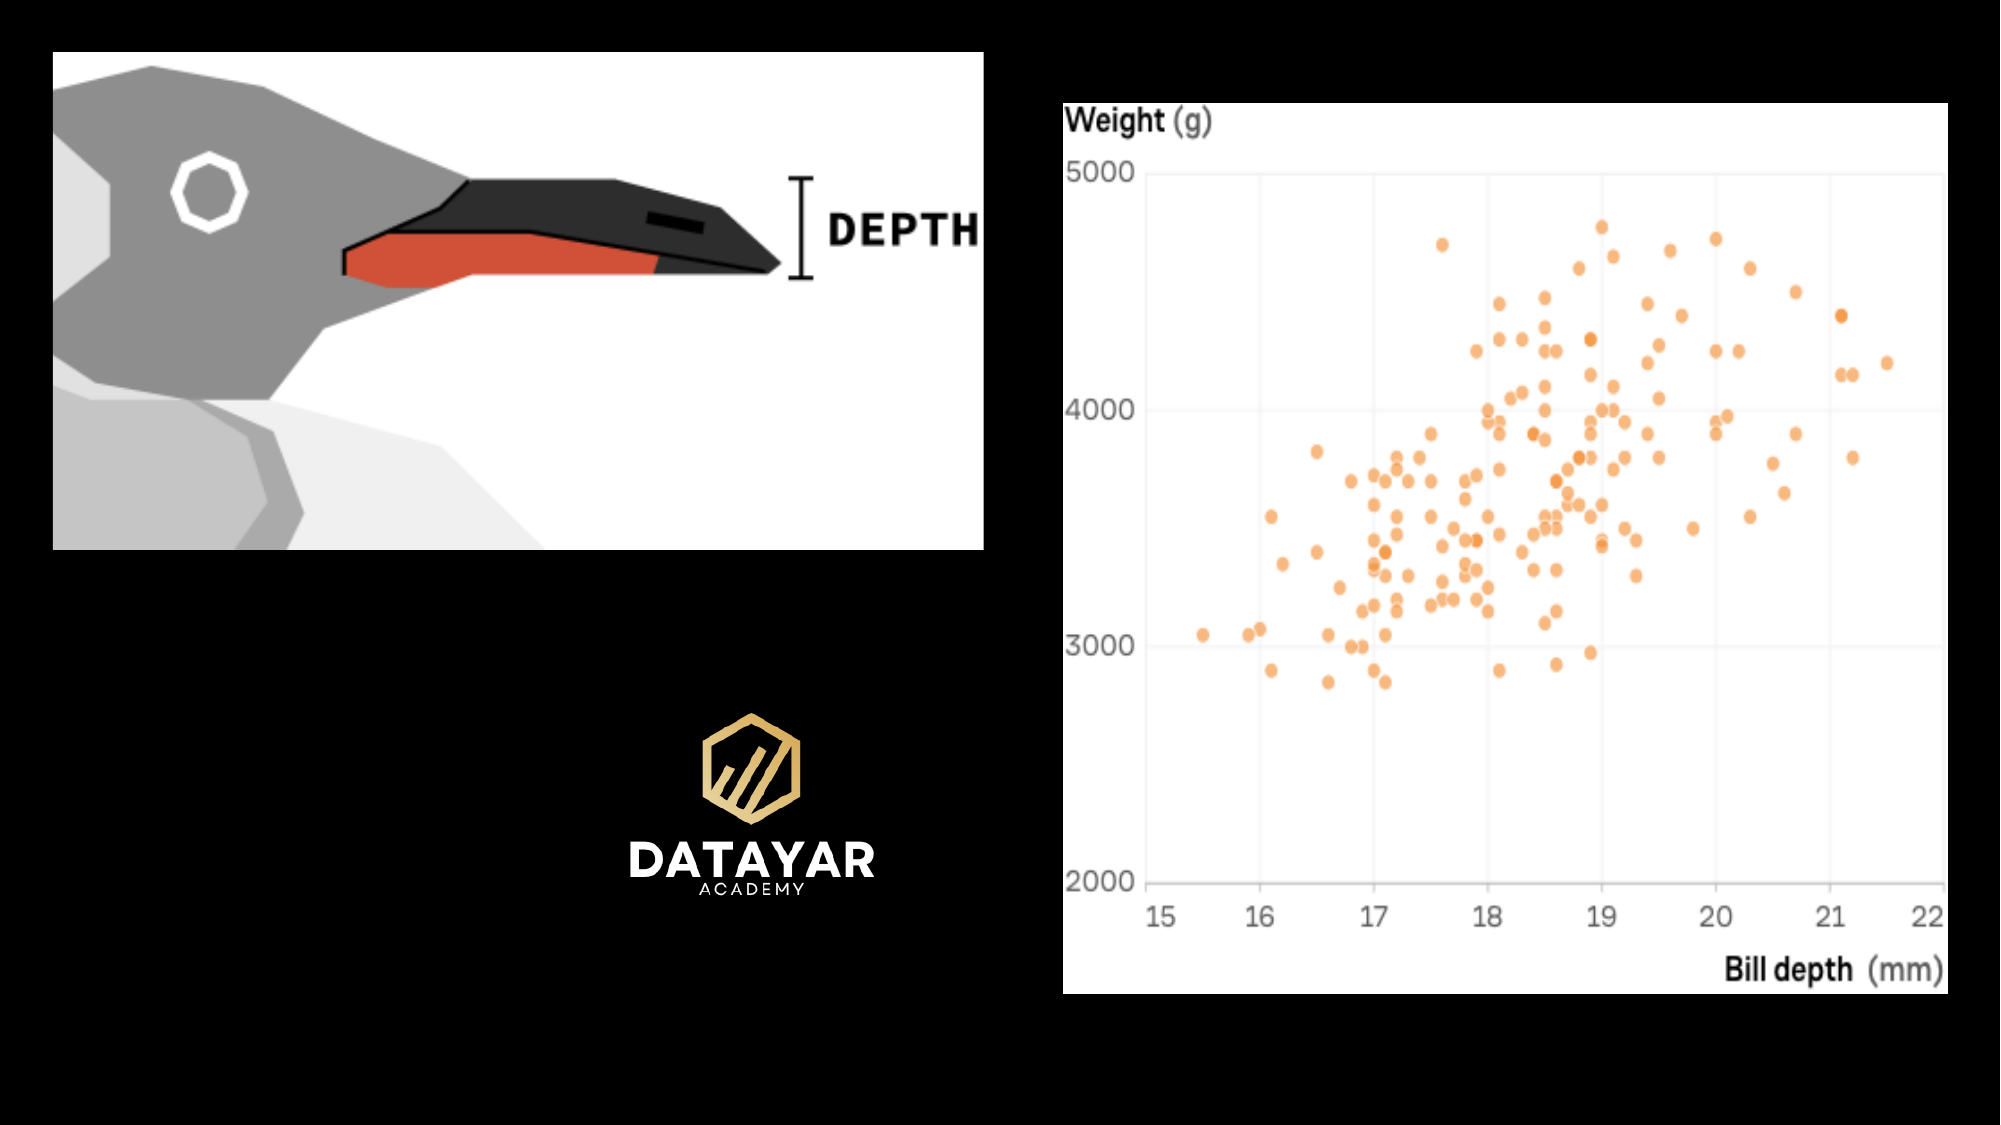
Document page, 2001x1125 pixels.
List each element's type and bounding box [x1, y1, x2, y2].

picture [1062, 103, 1948, 994]
picture [52, 52, 985, 551]
text_box [0, 0, 2000, 1125]
picture [517, 576, 985, 1035]
